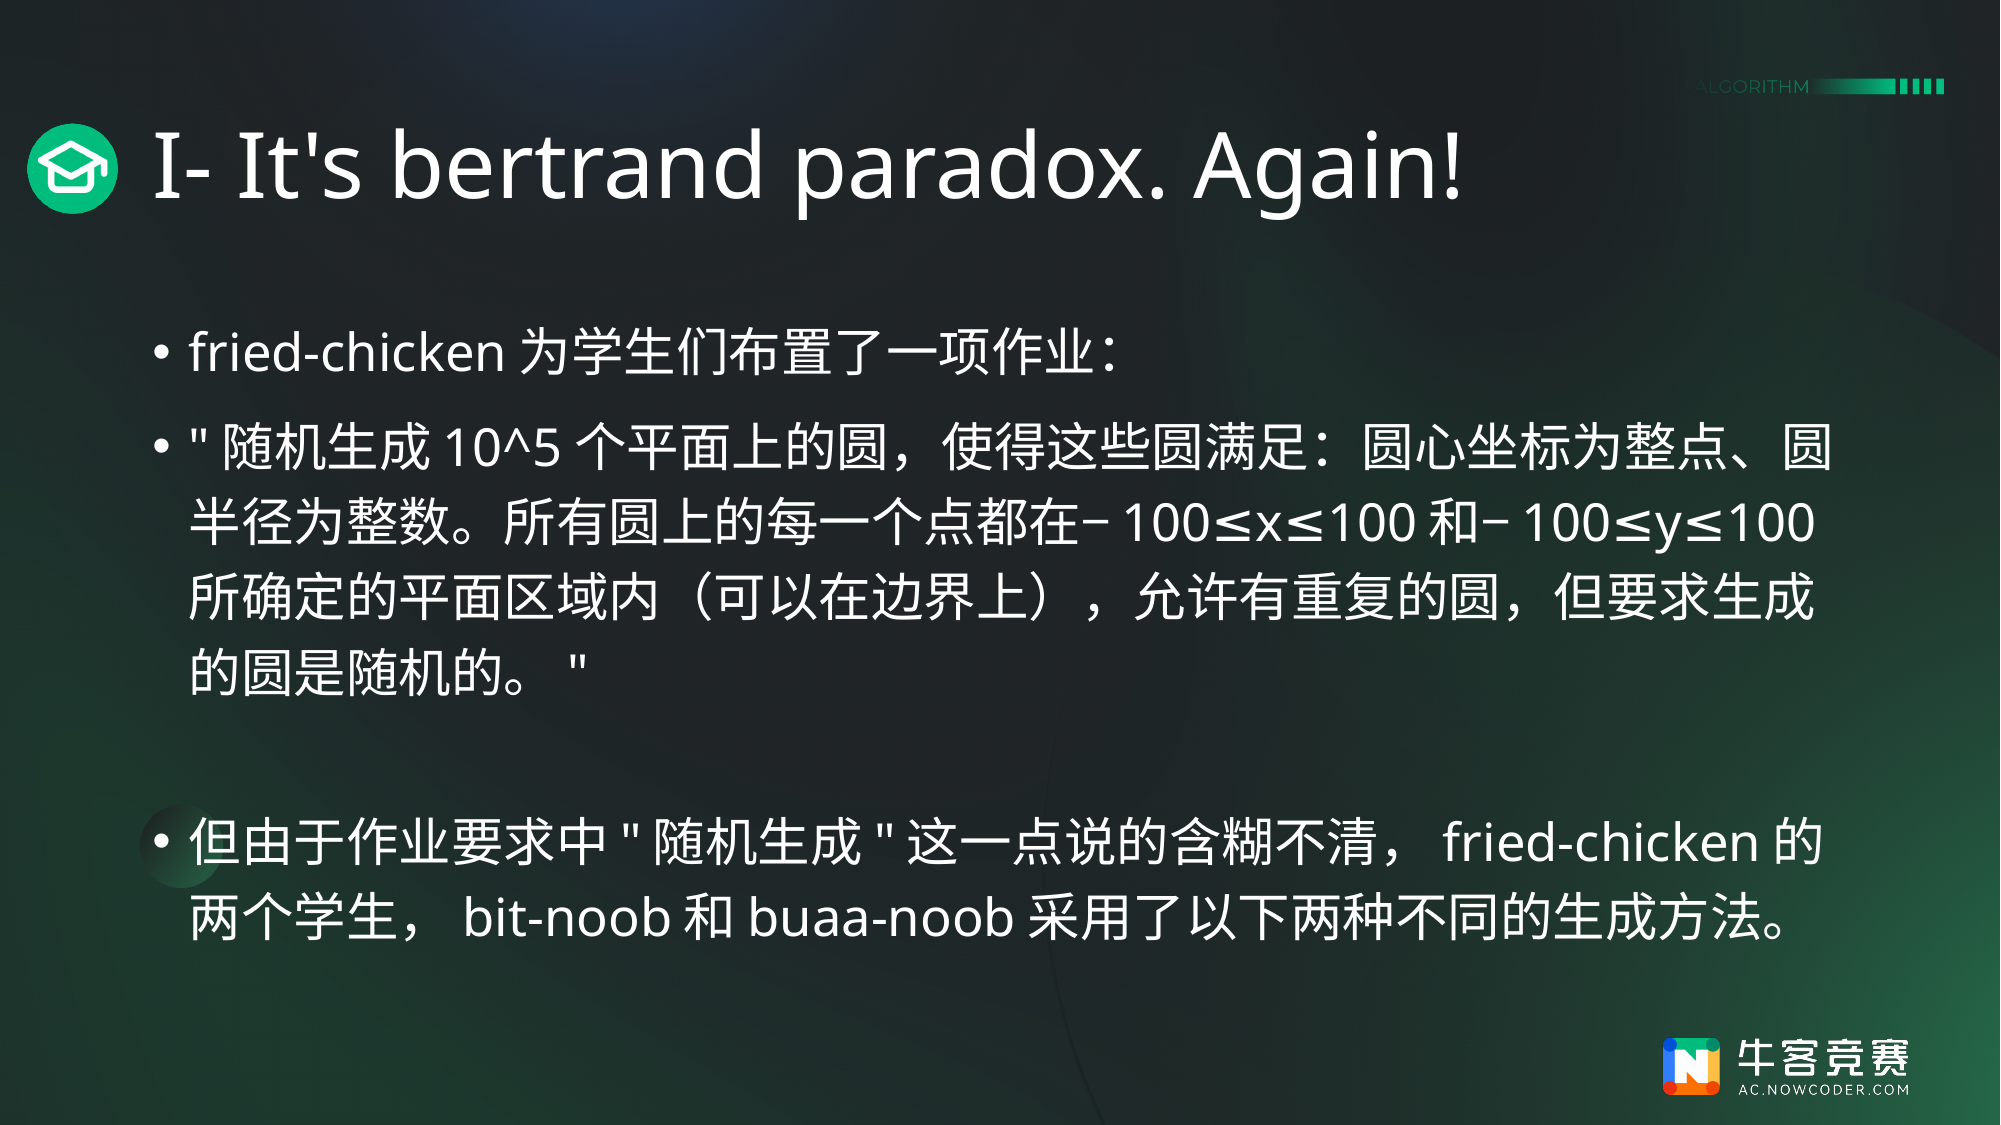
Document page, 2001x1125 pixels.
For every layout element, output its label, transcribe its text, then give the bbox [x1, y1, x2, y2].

title I- It's bertrand paradox. Again! [137, 59, 1863, 278]
list fried-chicken为学生们布置了一项作业： "随机生成10^5个平面上的圆，使得这些圆满足：圆心坐标为整点、圆半径为整数。所有圆上的每一个点都在−100≤x≤100和−100≤y≤100所确定的平面区域内（可以在边界上），允许有重复的圆，但要求生成的圆是随机的。" 但由于作业要求中"随机生成"这一点说的含糊不清，fried-chicken的两个学生，bit-noob和buaa-noob采用了以下两种不同的生成方法。 [137, 299, 1863, 1084]
picture [0, 0, 2000, 1125]
